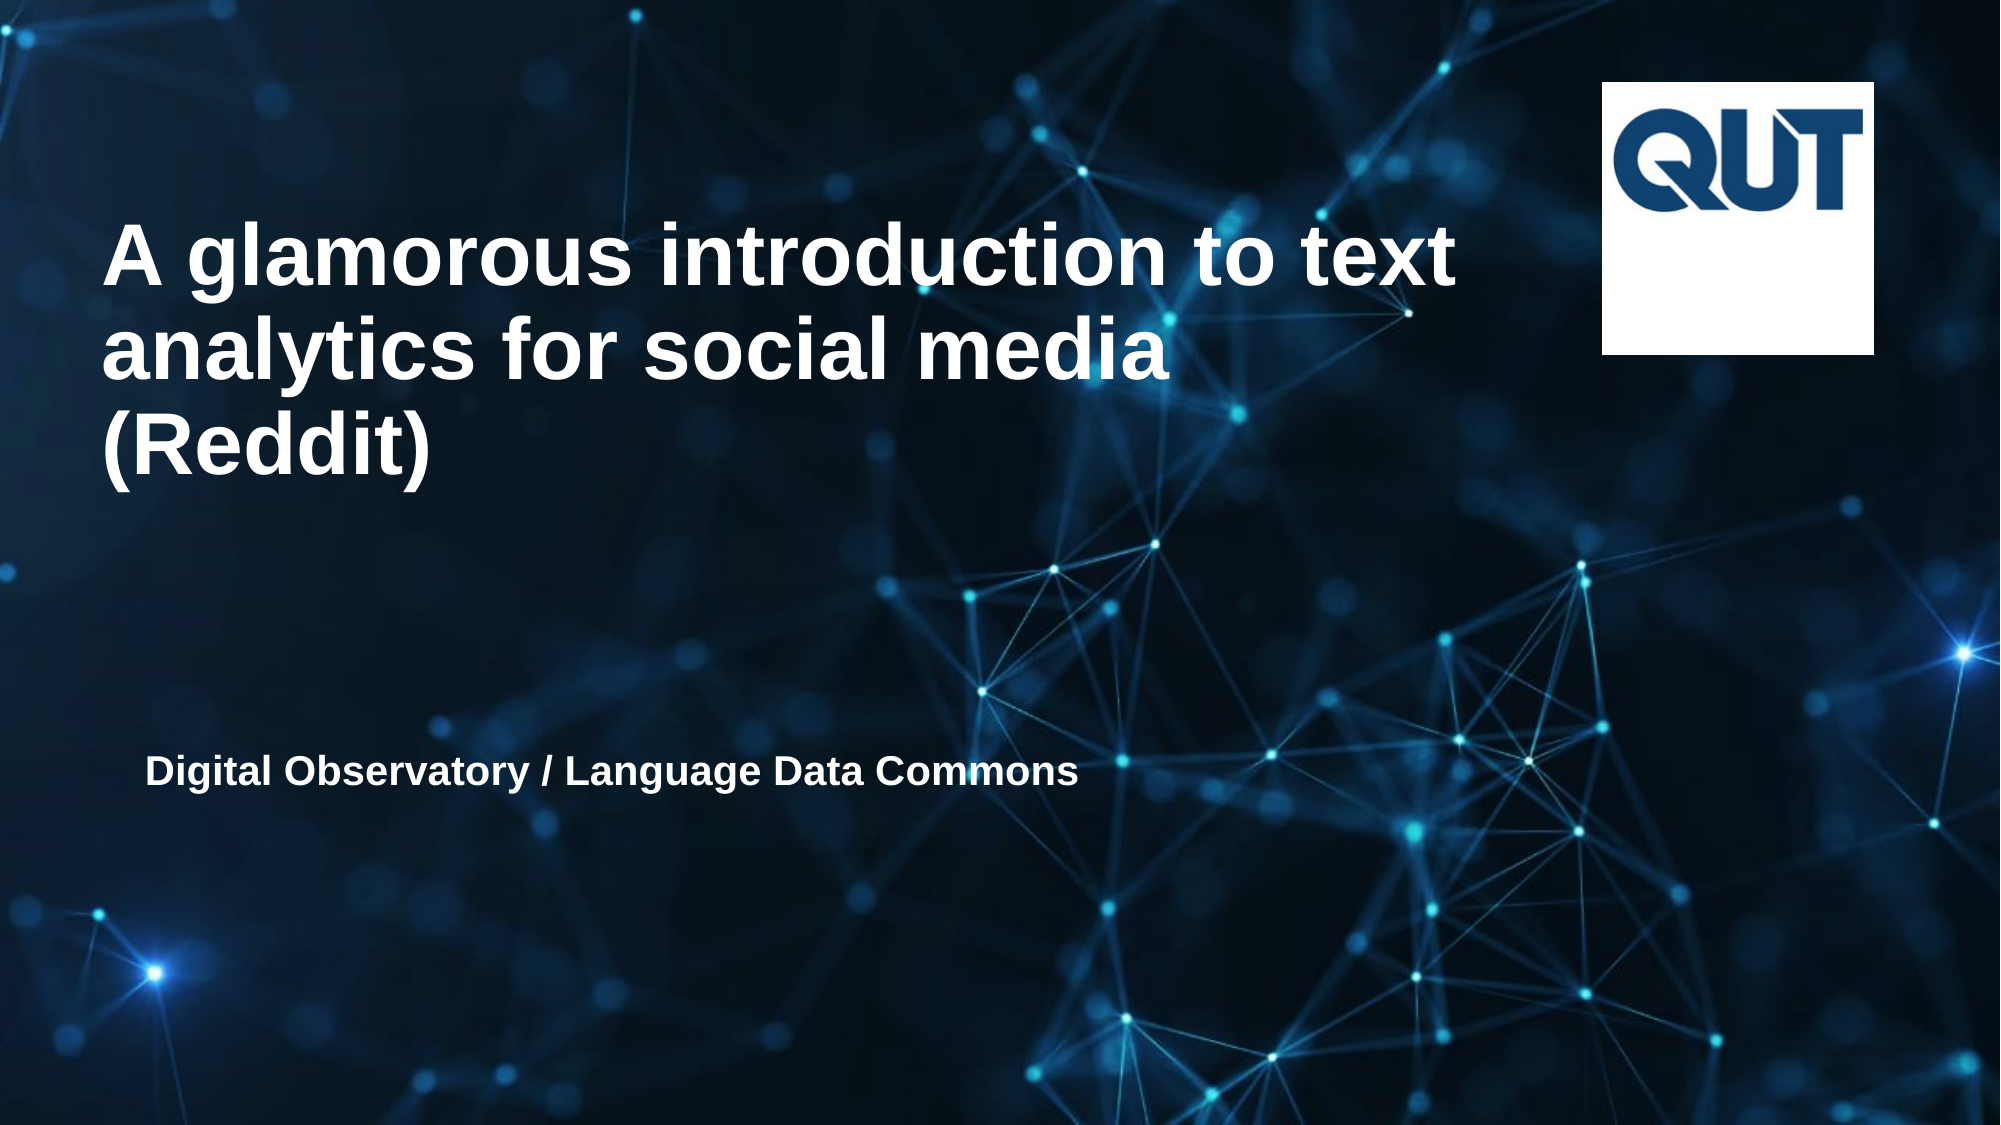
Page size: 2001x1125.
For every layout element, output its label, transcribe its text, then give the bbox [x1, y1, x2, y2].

picture [0, 0, 2000, 1125]
subtitle Digital Observatory / Language Data Commons [129, 742, 1341, 863]
title A glamorous introduction to text analytics for social media (Reddit) [86, 201, 1523, 502]
